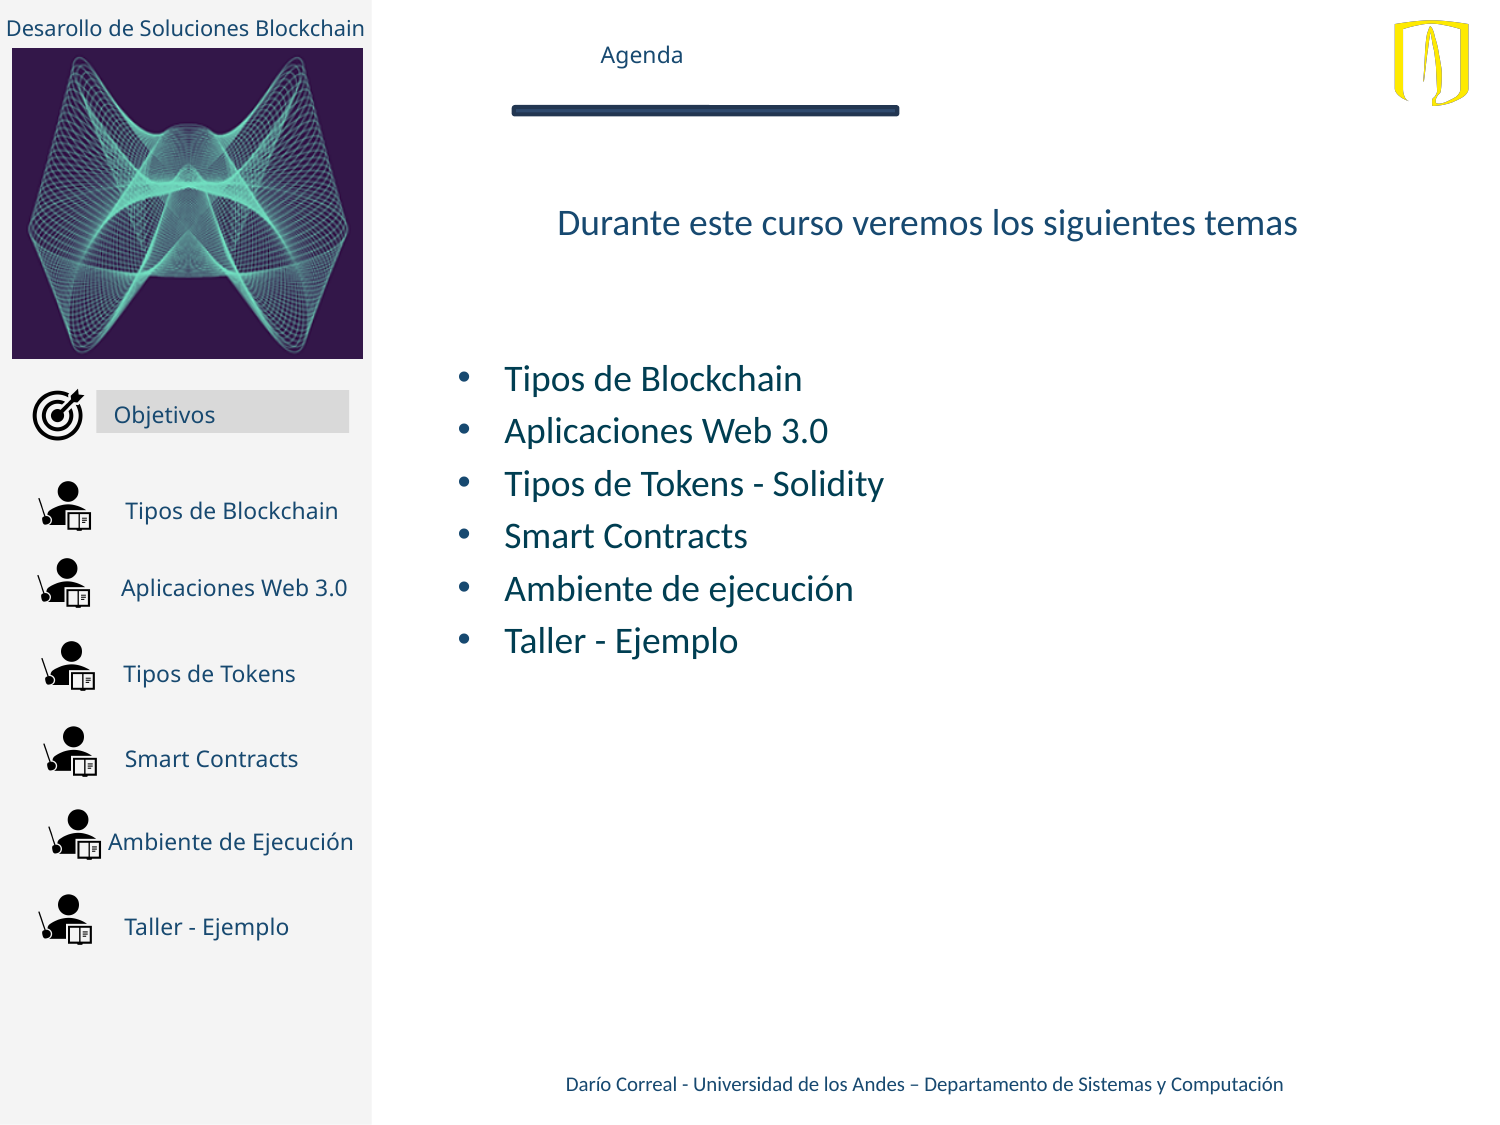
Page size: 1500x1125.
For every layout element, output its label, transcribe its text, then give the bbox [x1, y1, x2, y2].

text_box Tipos de Blockchain Aplicaciones Web 3.0 Tipos de Tokens - Solidity Smart Contracts Ambiente de ejecución Taller - Ejemplo [442, 346, 1459, 862]
picture [42, 717, 105, 780]
text_box [96, 390, 350, 433]
picture [35, 548, 99, 611]
picture [12, 48, 363, 359]
text_box Durante este curso veremos los siguientes temas [498, 190, 1359, 296]
text_box Objetivos [98, 393, 231, 436]
picture [37, 472, 100, 535]
picture [1387, 18, 1476, 108]
picture [37, 885, 100, 948]
text_box Darío Correal - Universidad de los Andes – Departamento de Sistemas y Computación [551, 1062, 1300, 1103]
text_box Aplicaciones Web 3.0 [106, 566, 363, 609]
text_box Agenda [585, 32, 699, 76]
text_box Smart Contracts [110, 737, 314, 780]
text_box [513, 107, 898, 115]
picture [40, 632, 103, 695]
text_box Taller - Ejemplo [109, 905, 305, 948]
text_box Tipos de Tokens [108, 651, 312, 695]
picture [27, 383, 90, 446]
picture [46, 800, 110, 863]
text_box Ambiente de Ejecución [115, 820, 370, 863]
text_box Tipos de Blockchain [110, 489, 355, 532]
